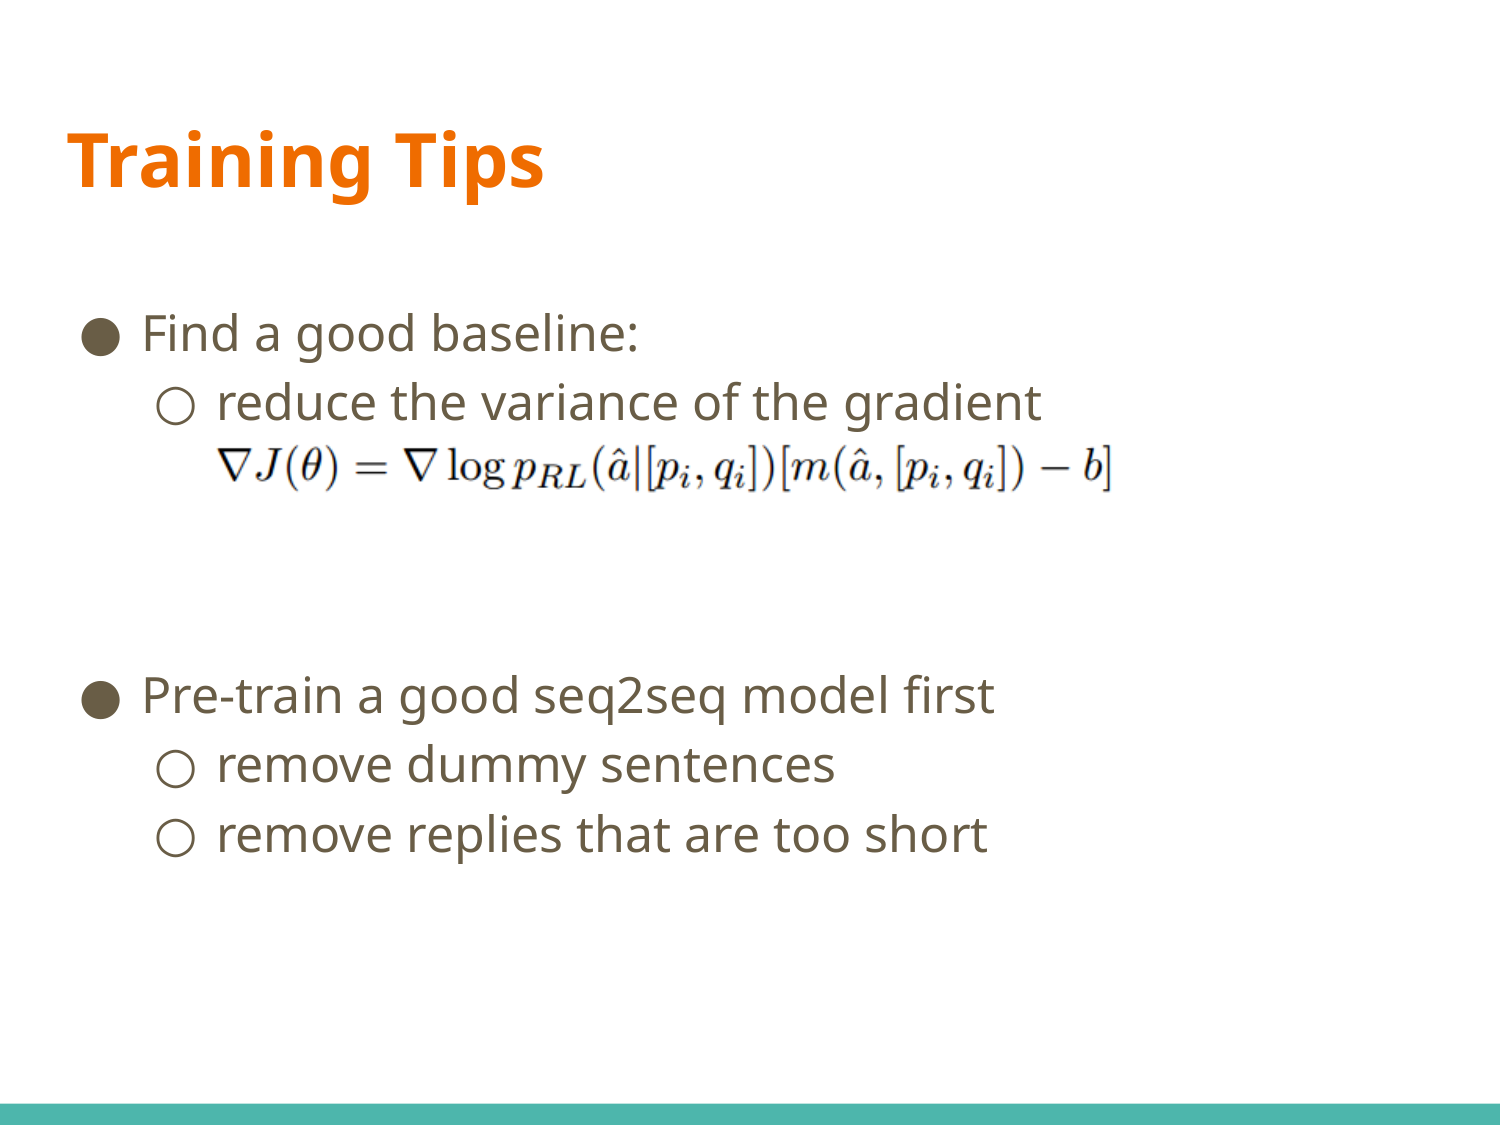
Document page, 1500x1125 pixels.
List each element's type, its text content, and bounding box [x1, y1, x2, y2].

list Find a good baseline: reduce the variance of the gradient Pre-train a good seq2seq model first remove dummy sentences remove replies that are too short [51, 276, 1449, 1000]
picture [209, 439, 1116, 499]
title Training Tips [51, 97, 1449, 252]
